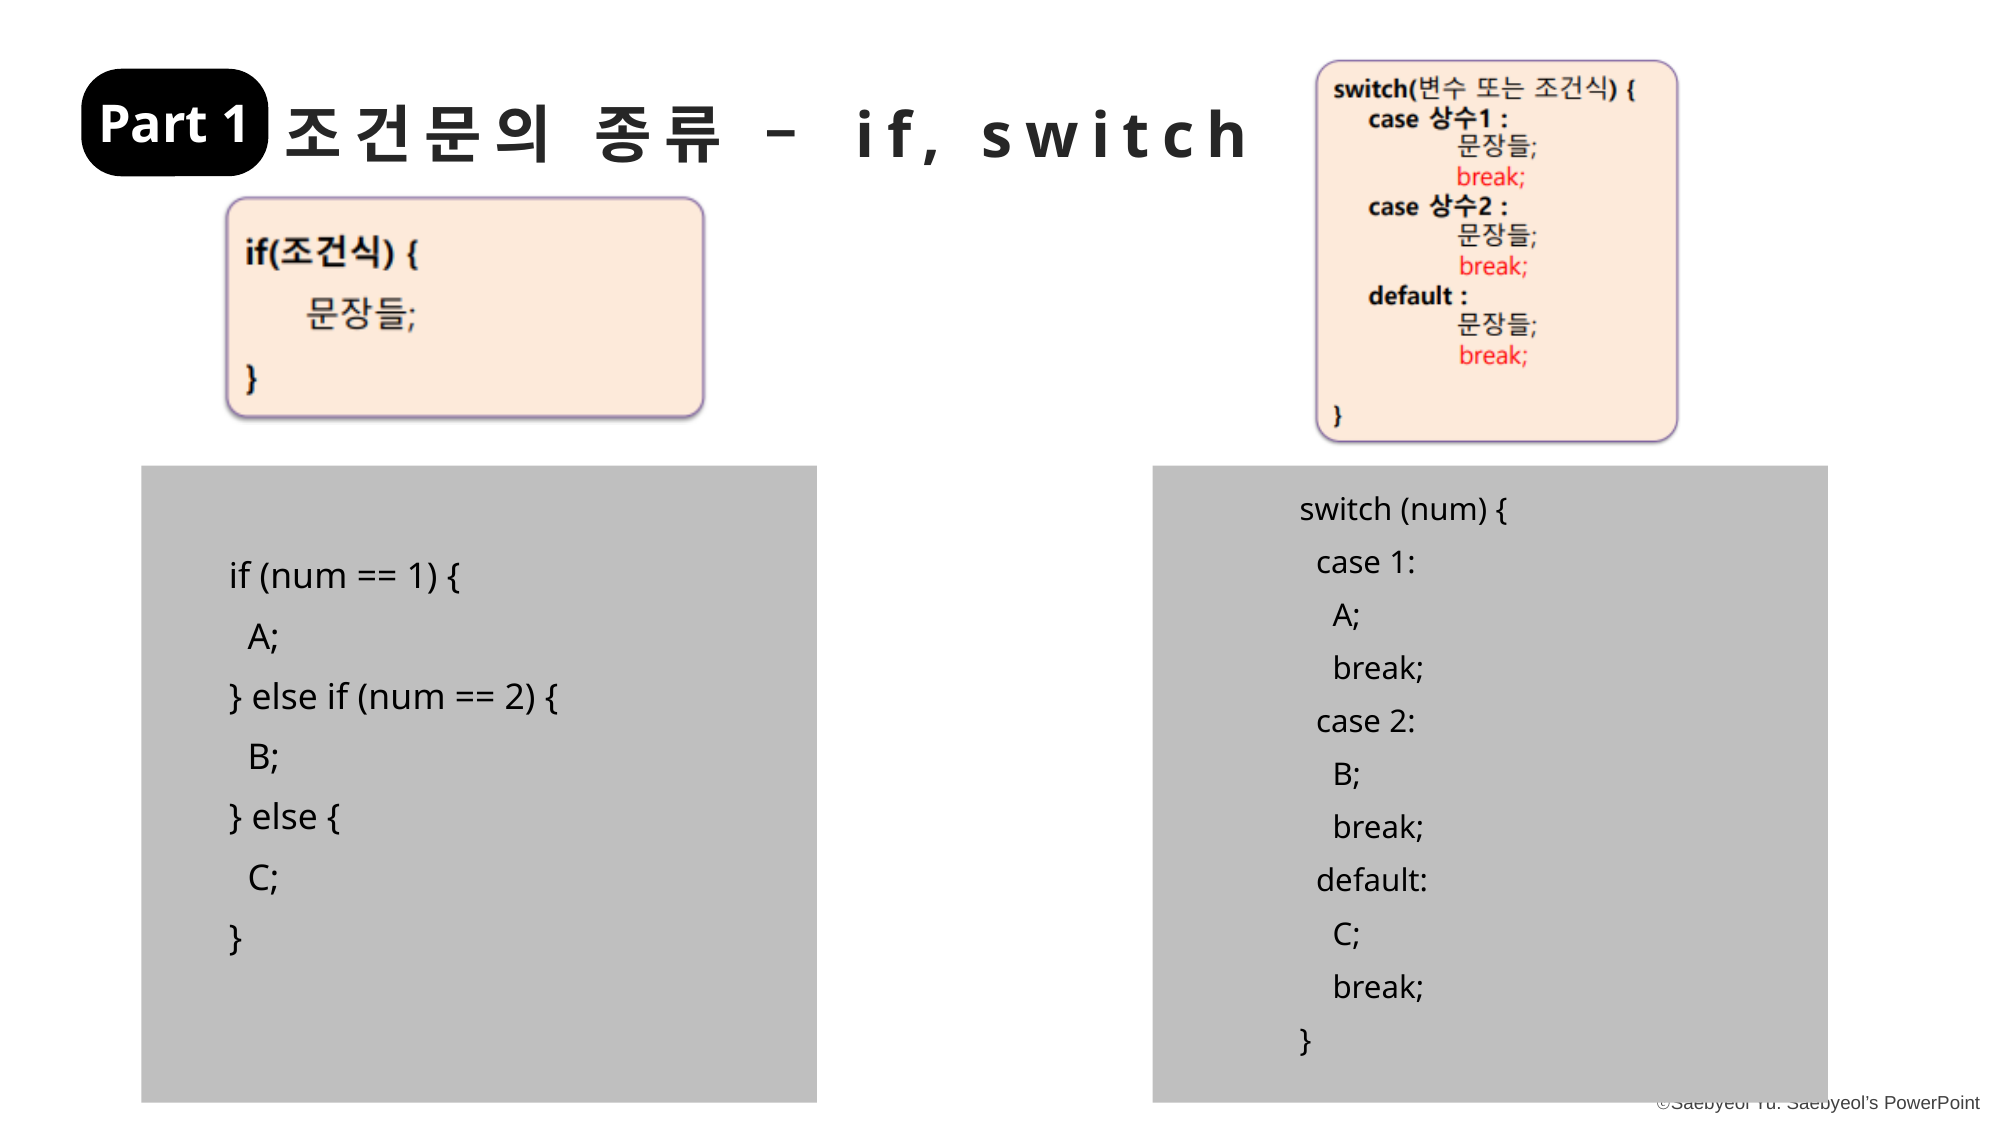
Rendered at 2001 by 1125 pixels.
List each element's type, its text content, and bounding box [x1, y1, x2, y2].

text_box [1152, 465, 1829, 1104]
text_box [88, 161, 262, 178]
picture [1300, 46, 1681, 455]
picture [214, 189, 716, 425]
text_box [89, 67, 261, 83]
text_box 조건문의 종류 – if, switch [269, 88, 1264, 178]
text_box if (num == 1) { A; } else if (num == 2) { B; } else { C; } [214, 546, 924, 965]
text_box Part 1 [83, 83, 267, 161]
text_box [140, 465, 818, 1104]
text_box switch (num) { case 1: A; break; case 2: B; break; default: C; break; } [1284, 481, 1994, 1065]
